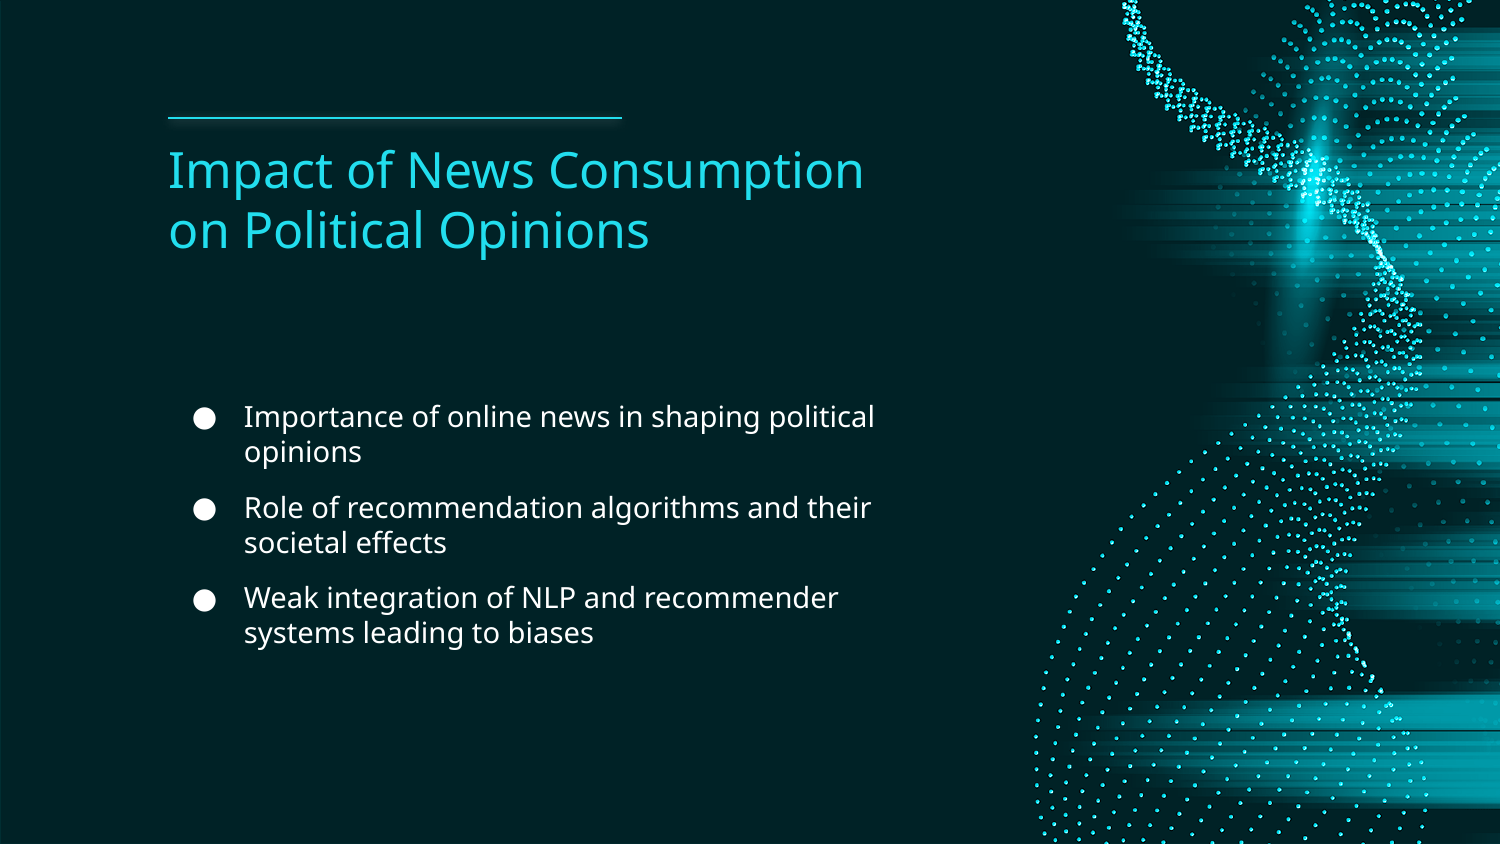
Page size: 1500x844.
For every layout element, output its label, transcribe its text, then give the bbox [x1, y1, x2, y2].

picture [0, 0, 1500, 844]
title Impact of News Consumption on Political Opinions [153, 123, 914, 323]
list Importance of online news in shaping political opinions Role of recommendation algorithms and their societal effects Weak integration of NLP and recommender systems leading to biases [153, 383, 966, 844]
